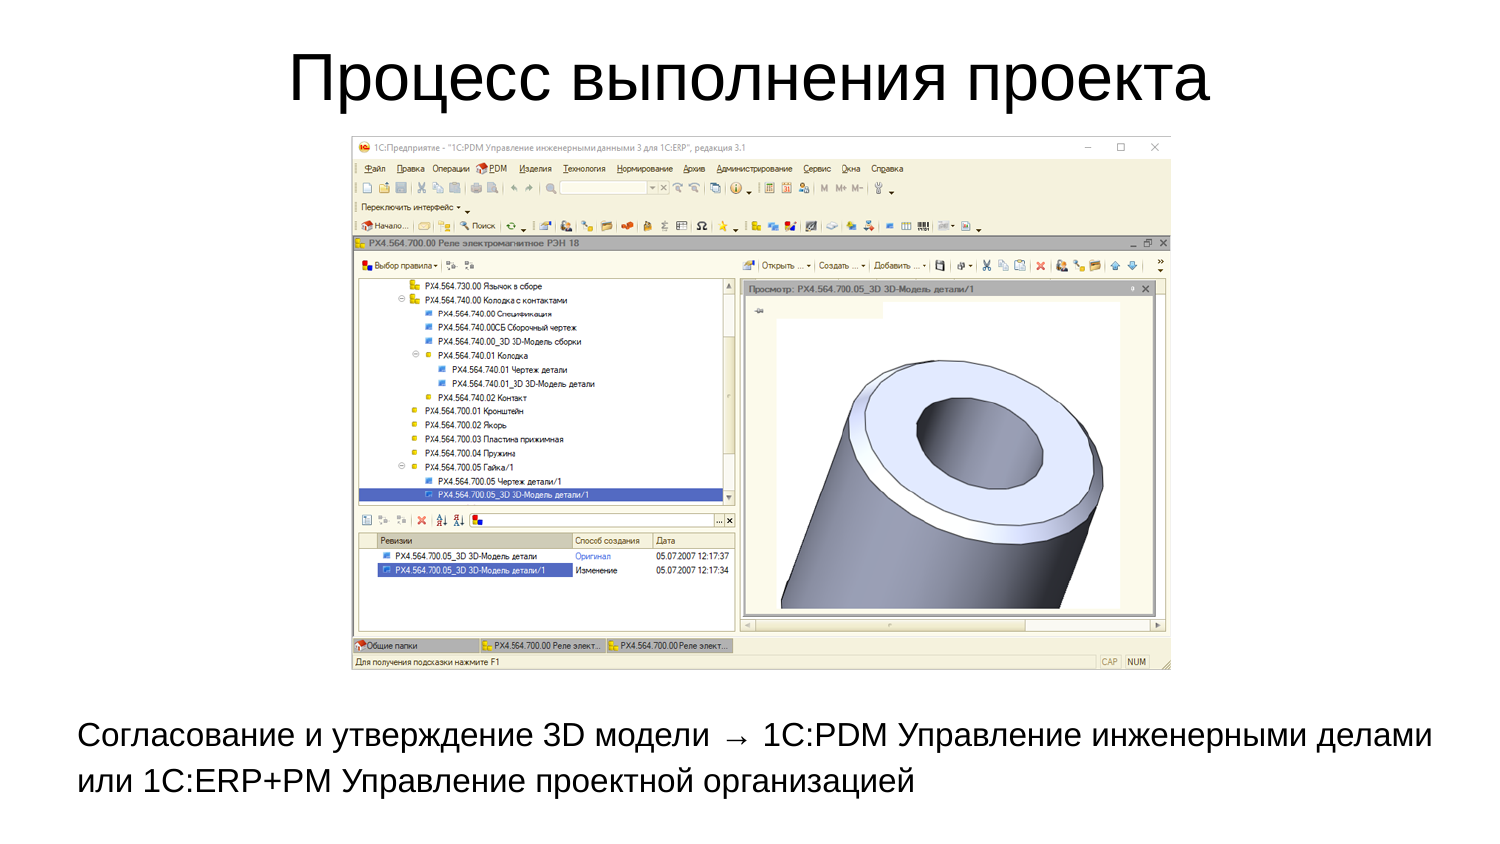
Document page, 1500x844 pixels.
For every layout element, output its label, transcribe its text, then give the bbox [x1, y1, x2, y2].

title Процесс выполнения проекта [51, 19, 1449, 114]
picture [351, 136, 1171, 670]
list Согласование и утверждение 3D модели → 1С:PDM Управление инженерными делами или 1C:ERP+PM Управление проектной организацией [62, 692, 1460, 819]
